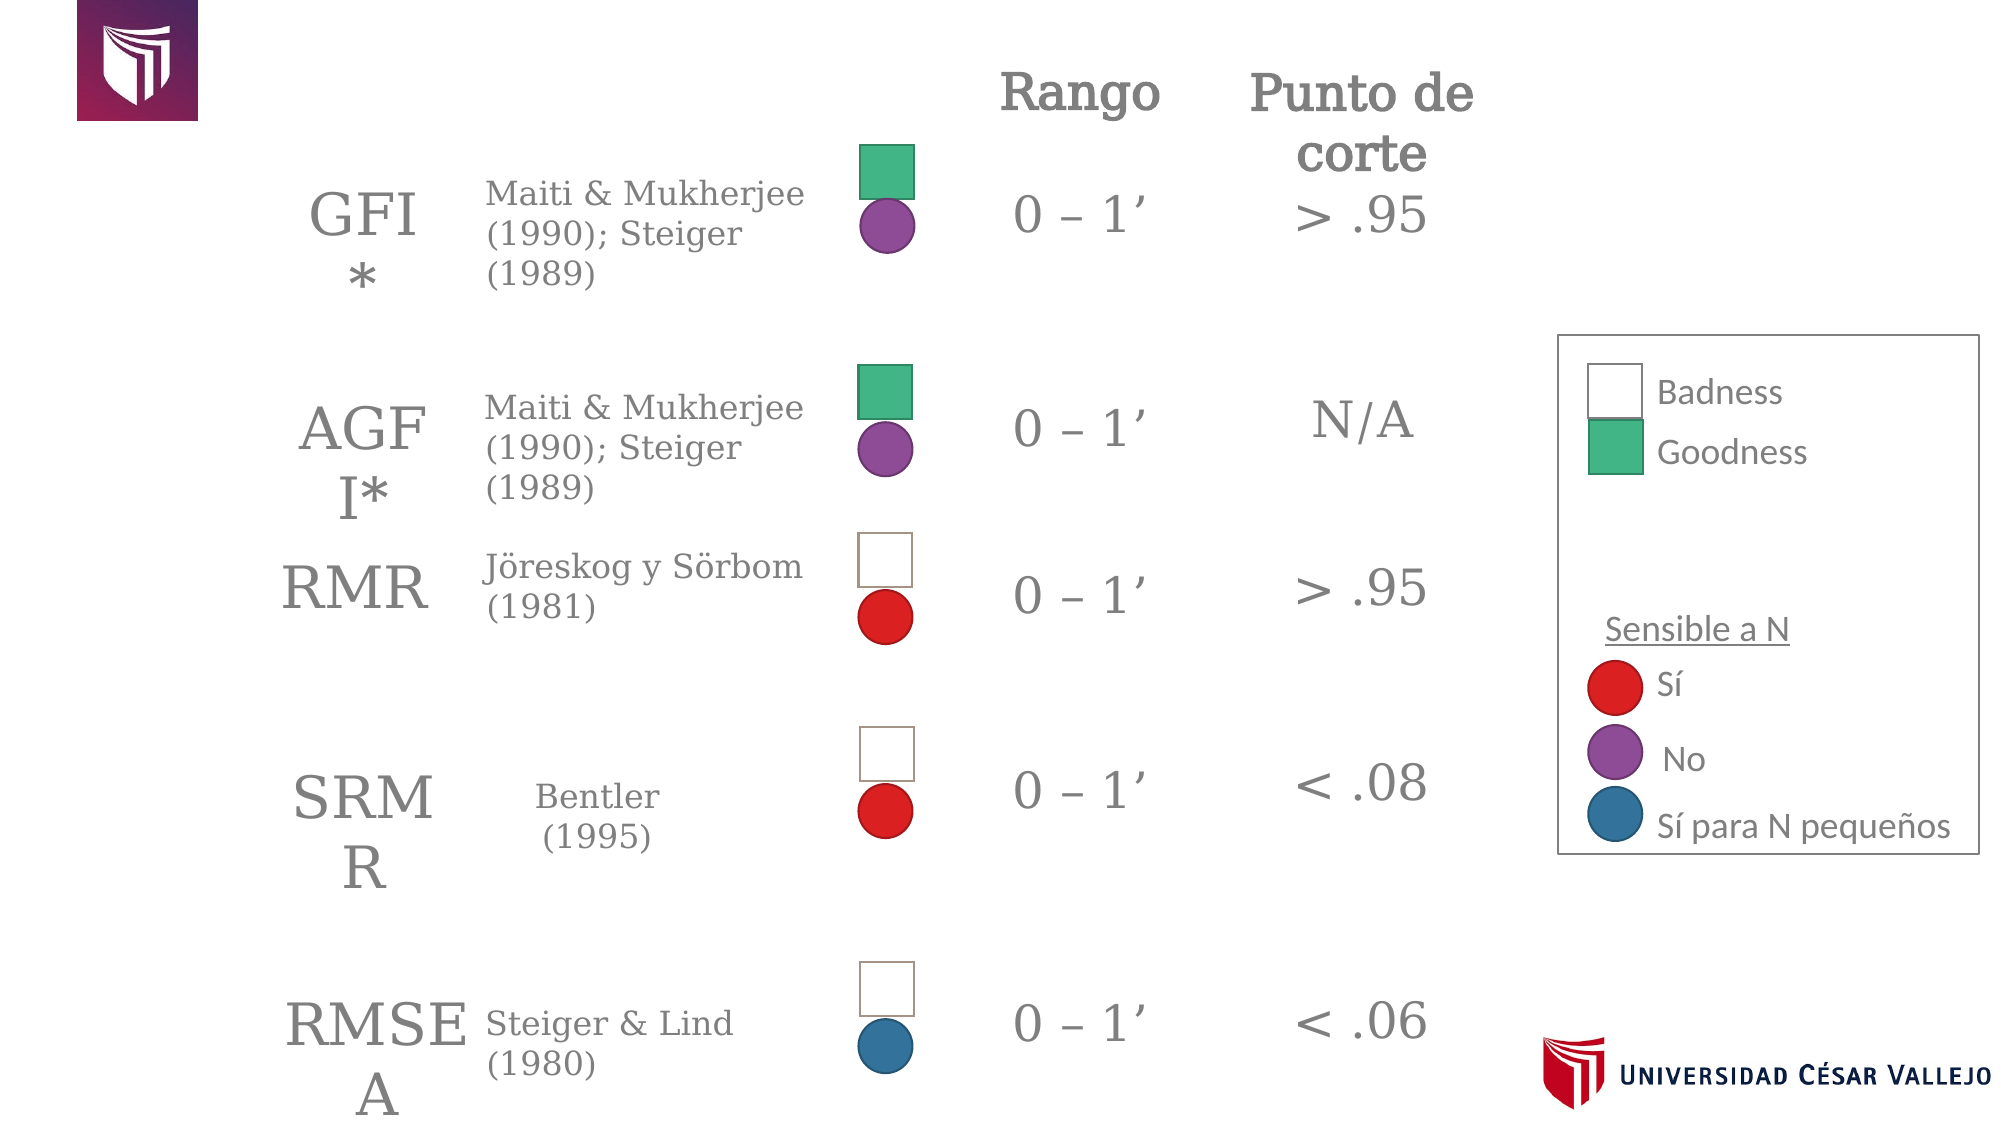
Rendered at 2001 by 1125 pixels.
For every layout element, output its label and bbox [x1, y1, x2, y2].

text_box [262, 51, 1537, 1074]
picture [77, 0, 198, 121]
text_box [1557, 334, 1979, 854]
picture [1532, 1026, 2000, 1125]
